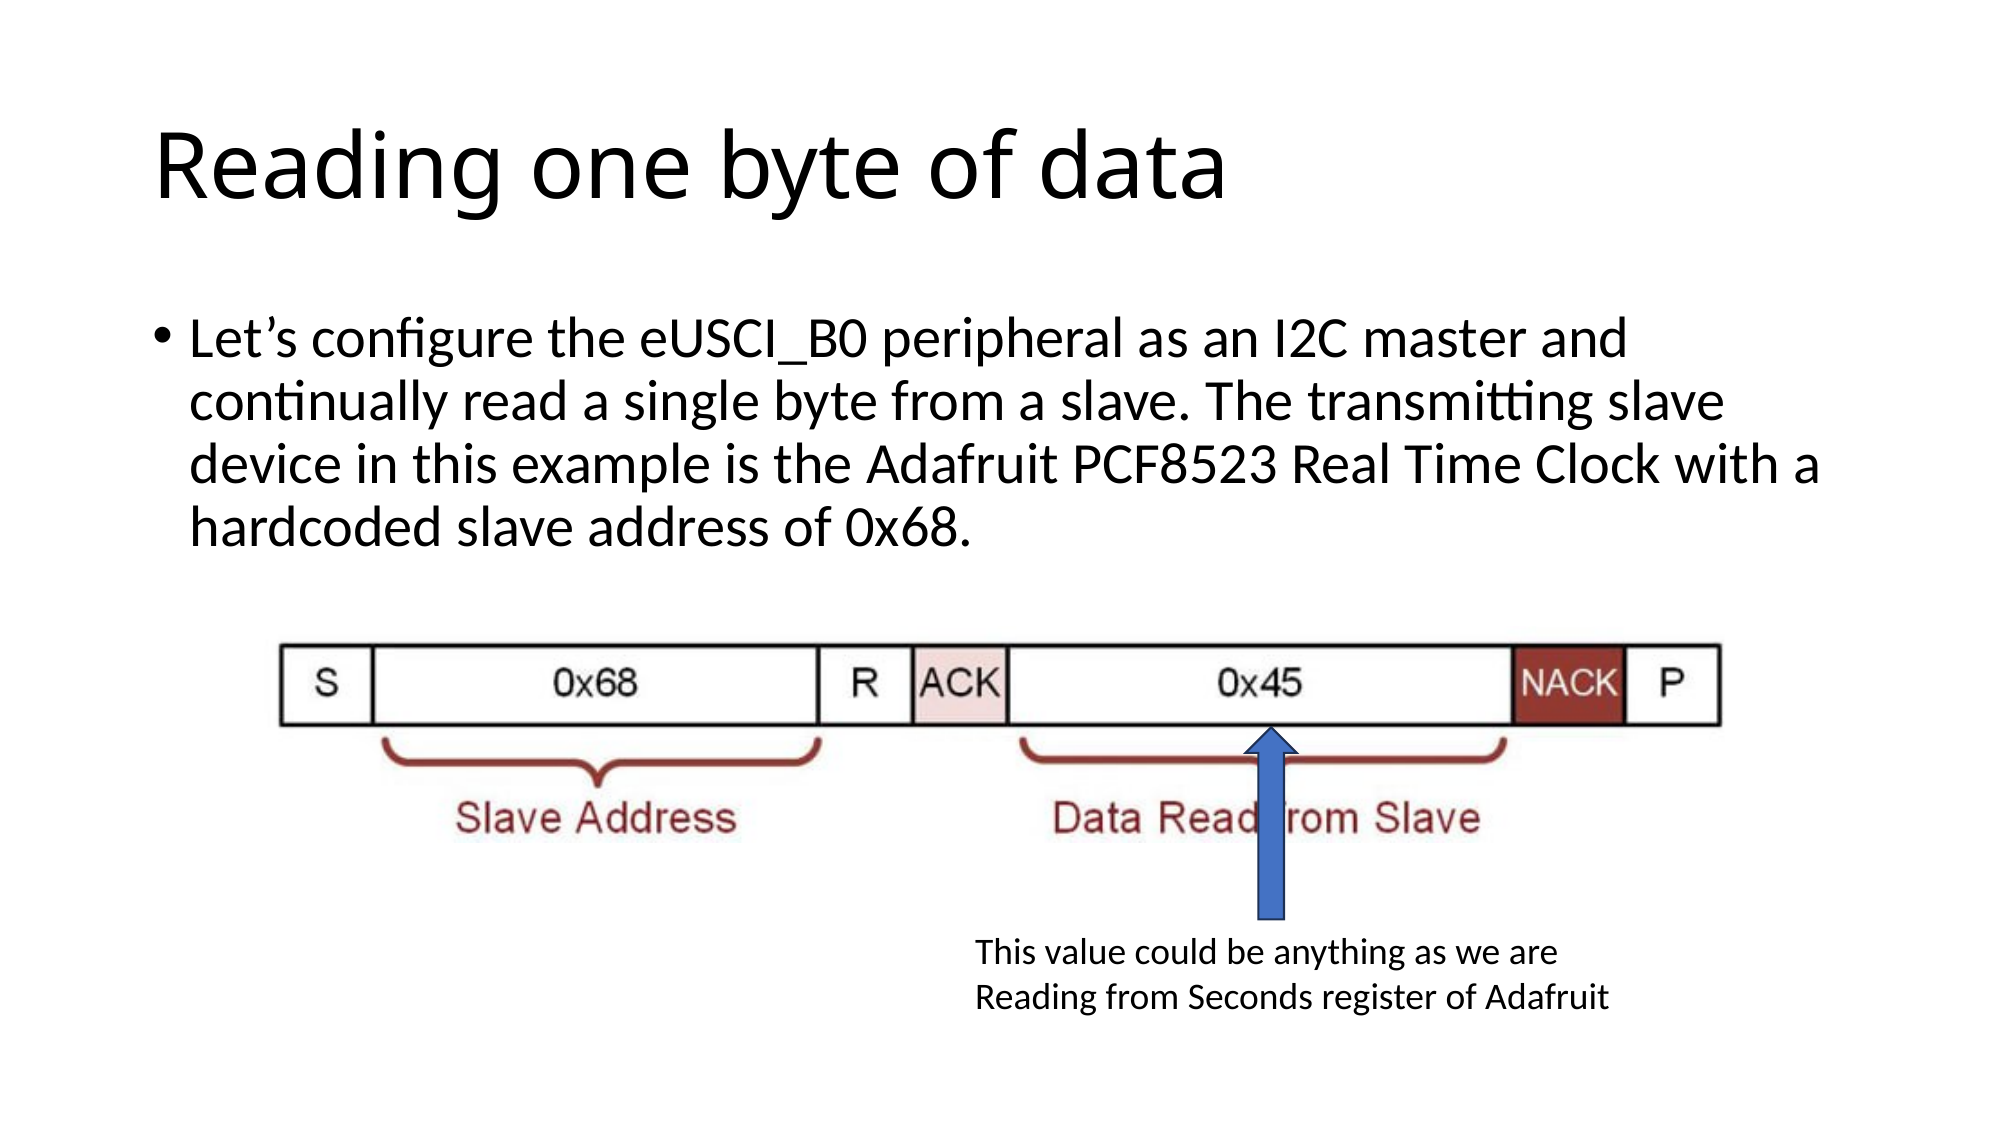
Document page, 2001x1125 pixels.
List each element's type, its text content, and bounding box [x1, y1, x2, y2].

picture [236, 626, 1764, 843]
list Let’s configure the eUSCI_B0 peripheral as an I2C master and continually read a single byte from a slave. The transmitting slave device in this example is the Adafruit PCF8523 Real Time Clock with a hardcoded slave address of 0x68. [137, 299, 1863, 1014]
text_box [1257, 843, 1286, 919]
title Reading one byte of data [137, 59, 1863, 278]
text_box This value could be anything as we are Reading from Seconds register of Adafruit [960, 919, 1626, 1025]
